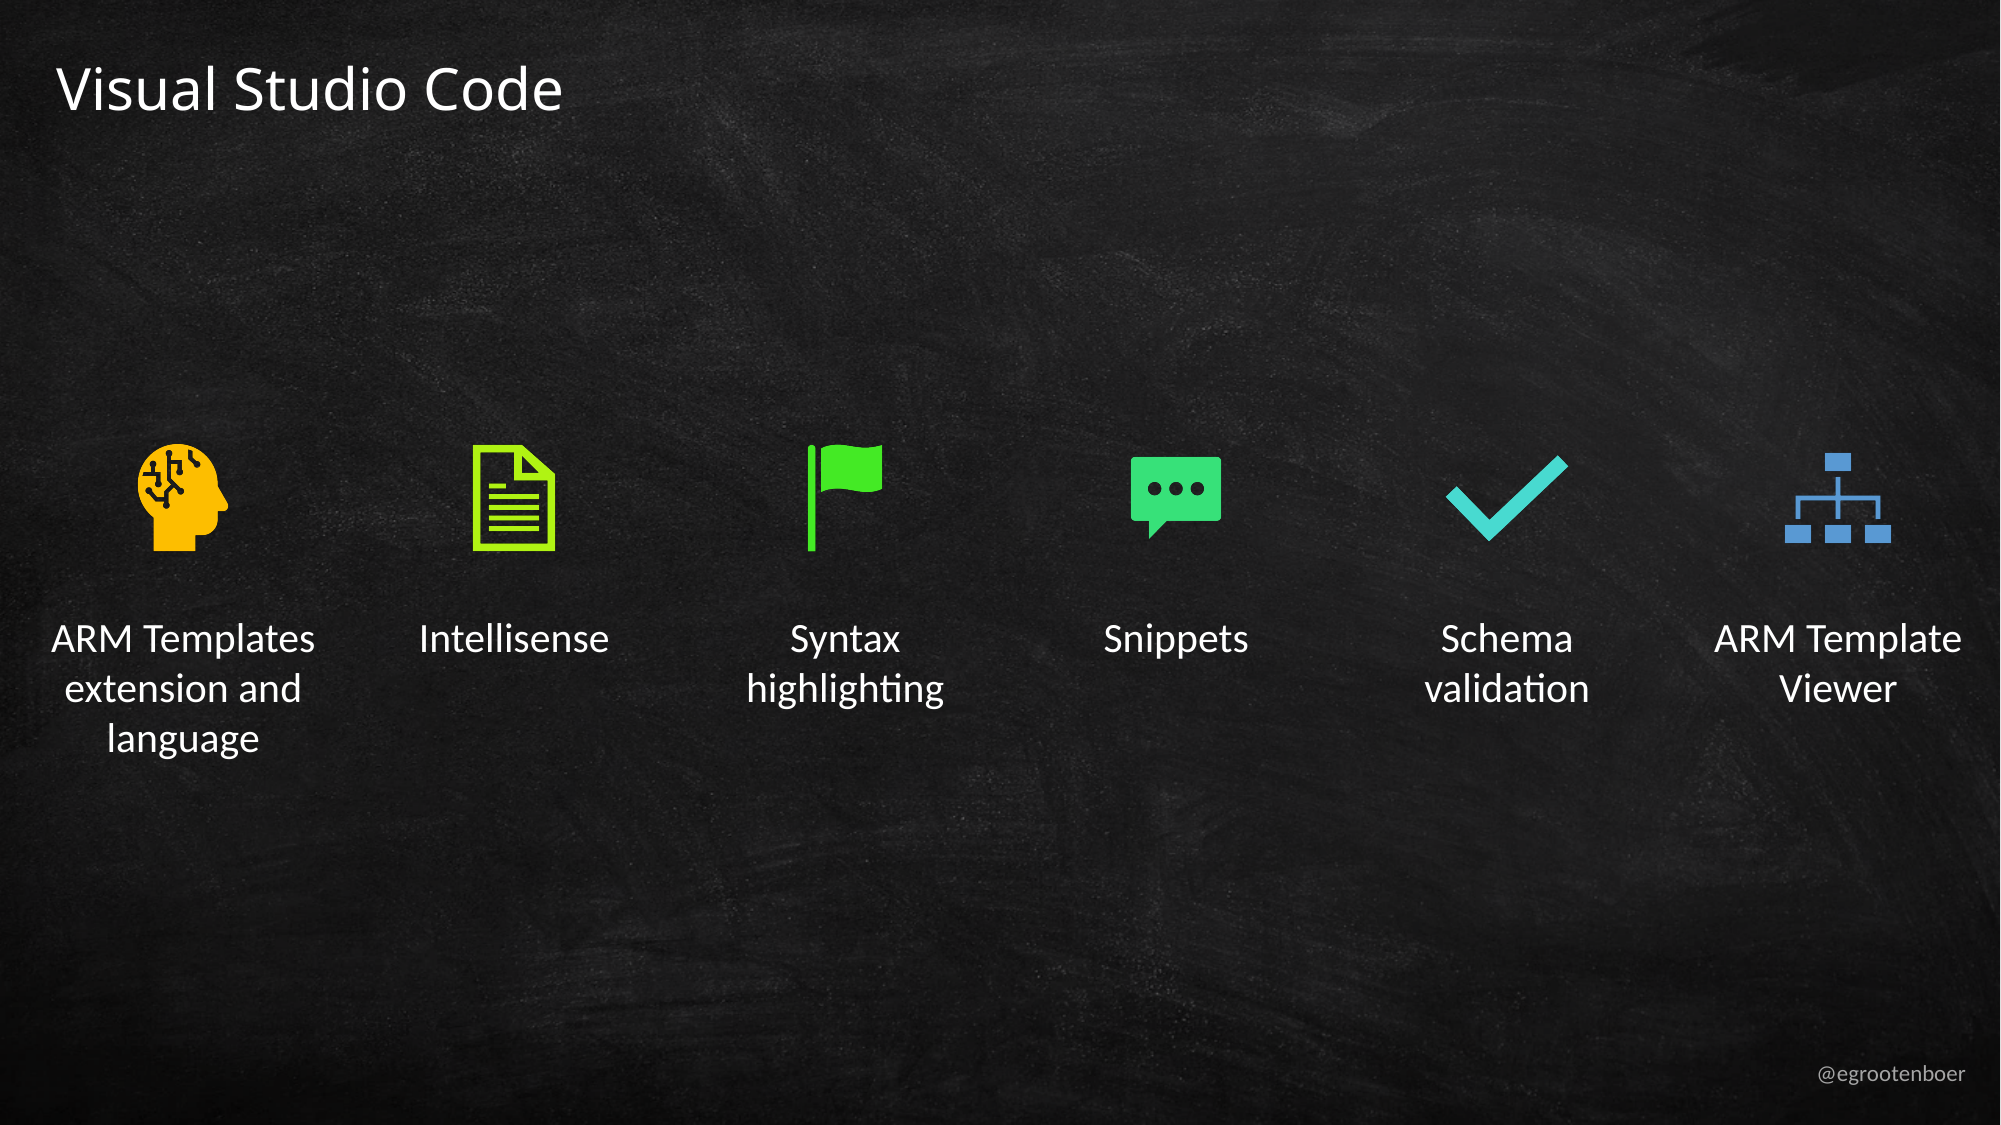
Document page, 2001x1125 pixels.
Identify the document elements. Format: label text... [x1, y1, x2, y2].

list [41, 180, 1981, 1014]
picture [0, 0, 2001, 1125]
title Visual Studio Code [41, 12, 1981, 172]
